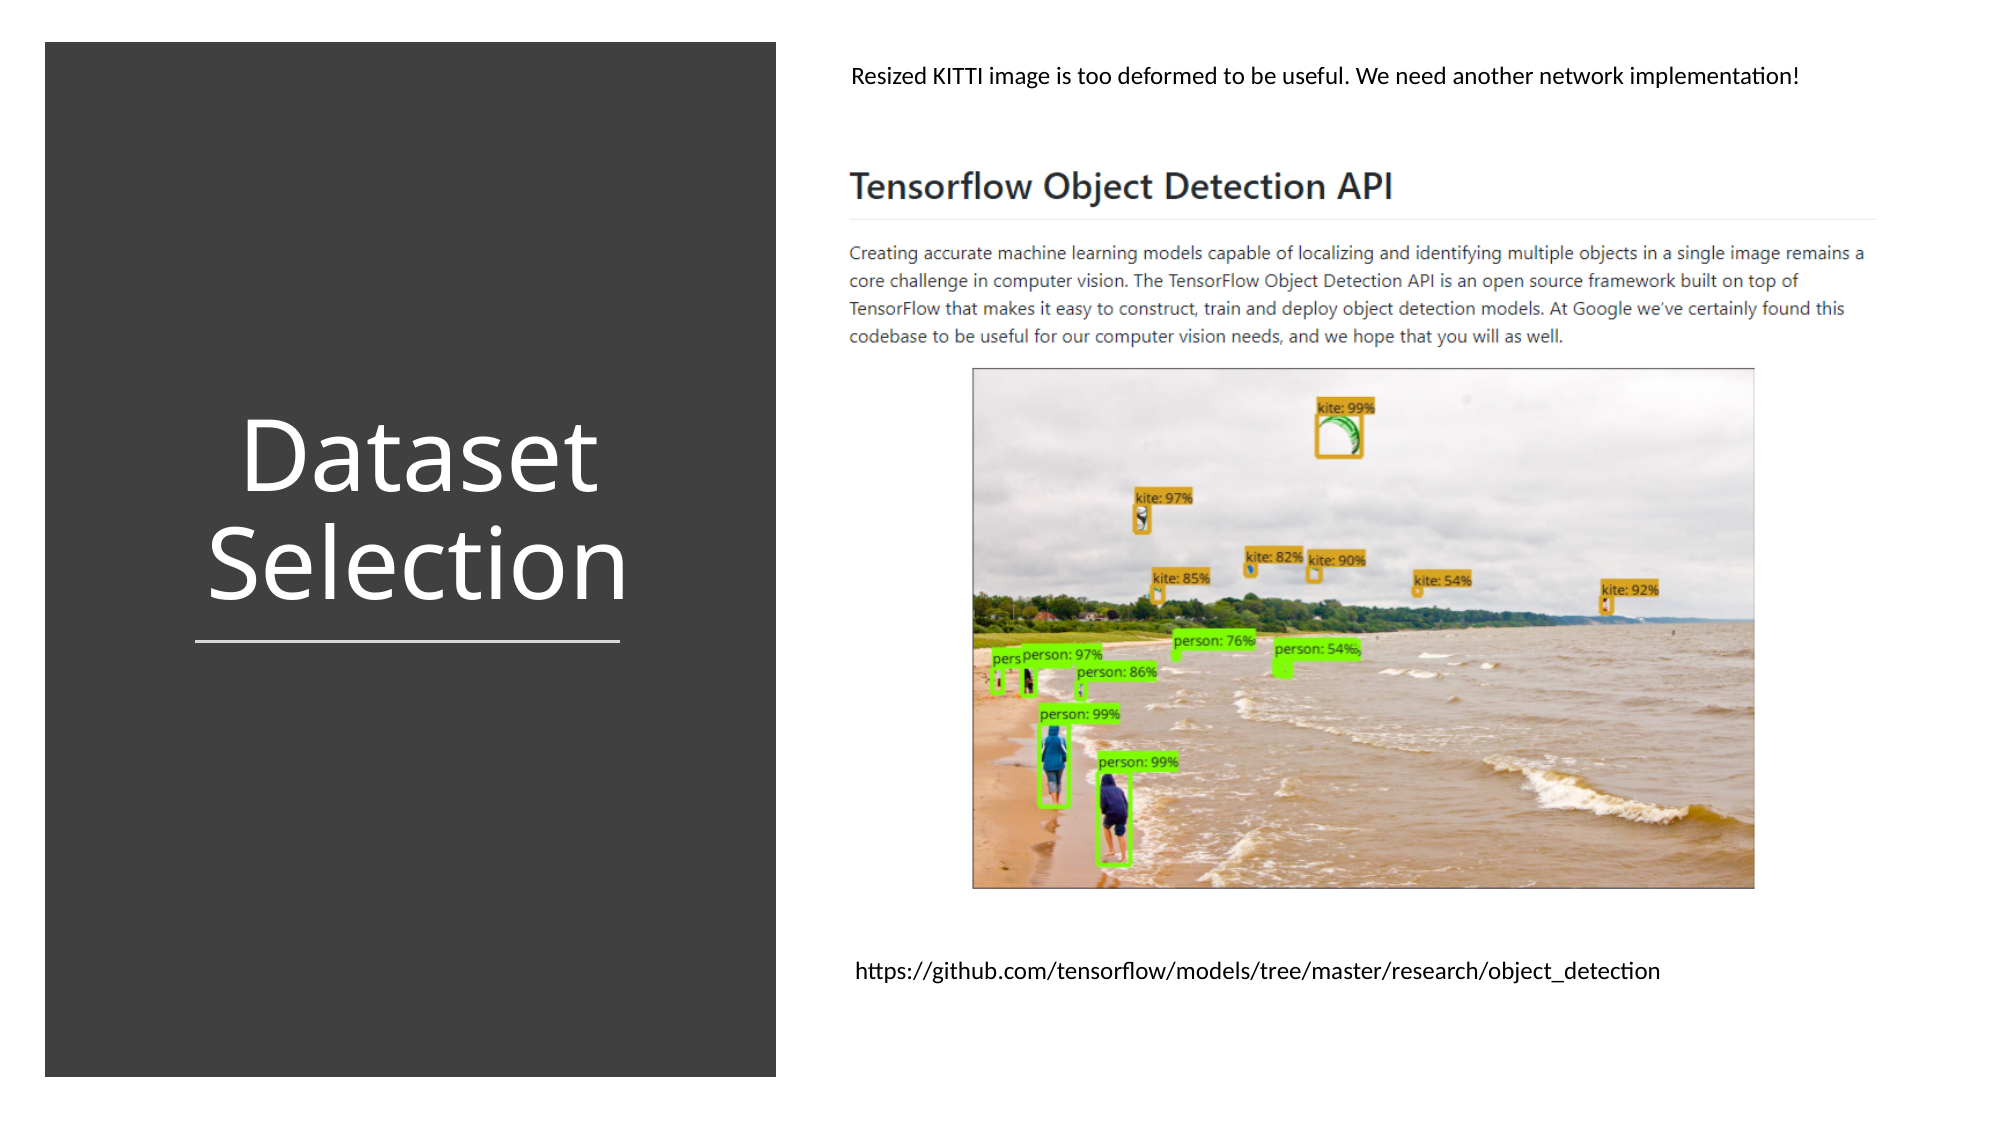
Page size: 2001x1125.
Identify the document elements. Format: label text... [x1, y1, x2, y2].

text_box Resized KITTI image is too deformed to be useful. We need another network implementation! [836, 52, 1823, 98]
text_box [54, 52, 767, 1067]
text_box Dataset Selection [82, 149, 756, 629]
picture [836, 147, 1890, 897]
text_box https://github.com/tensorflow/models/tree/master/research/object_detection [840, 947, 1678, 992]
